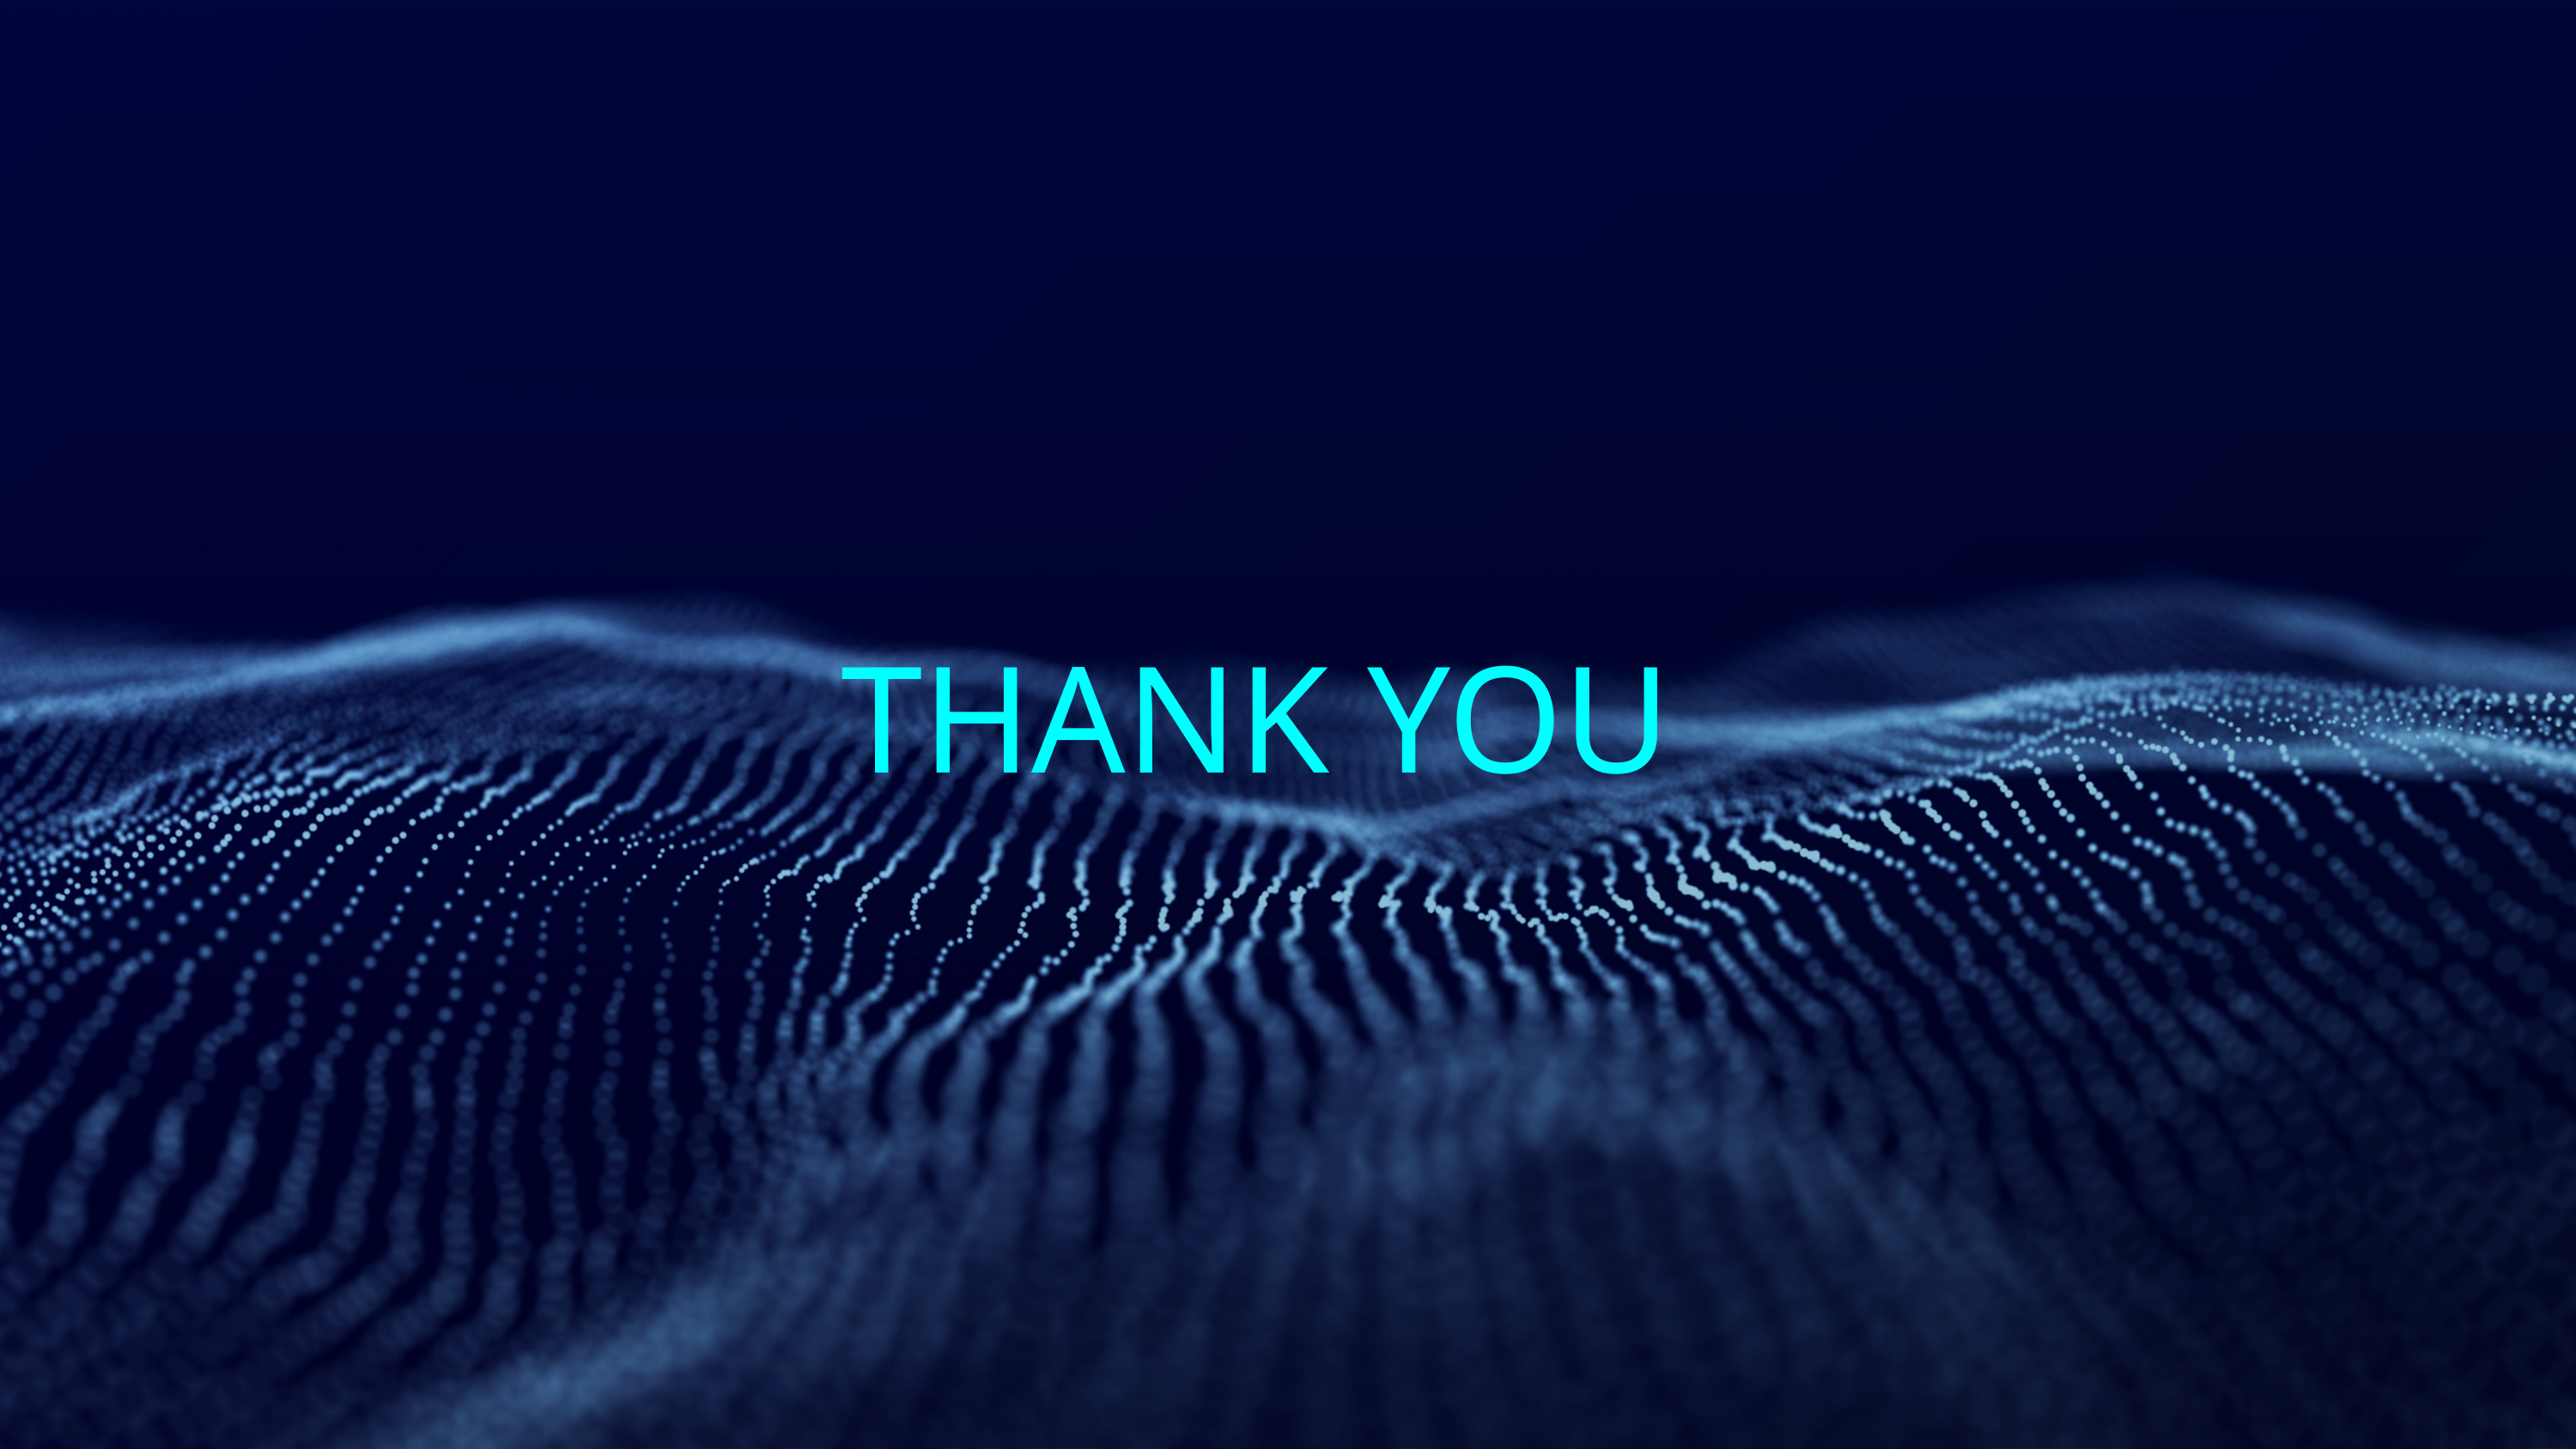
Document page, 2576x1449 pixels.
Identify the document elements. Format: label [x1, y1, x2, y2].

text_box [0, 0, 2576, 1449]
